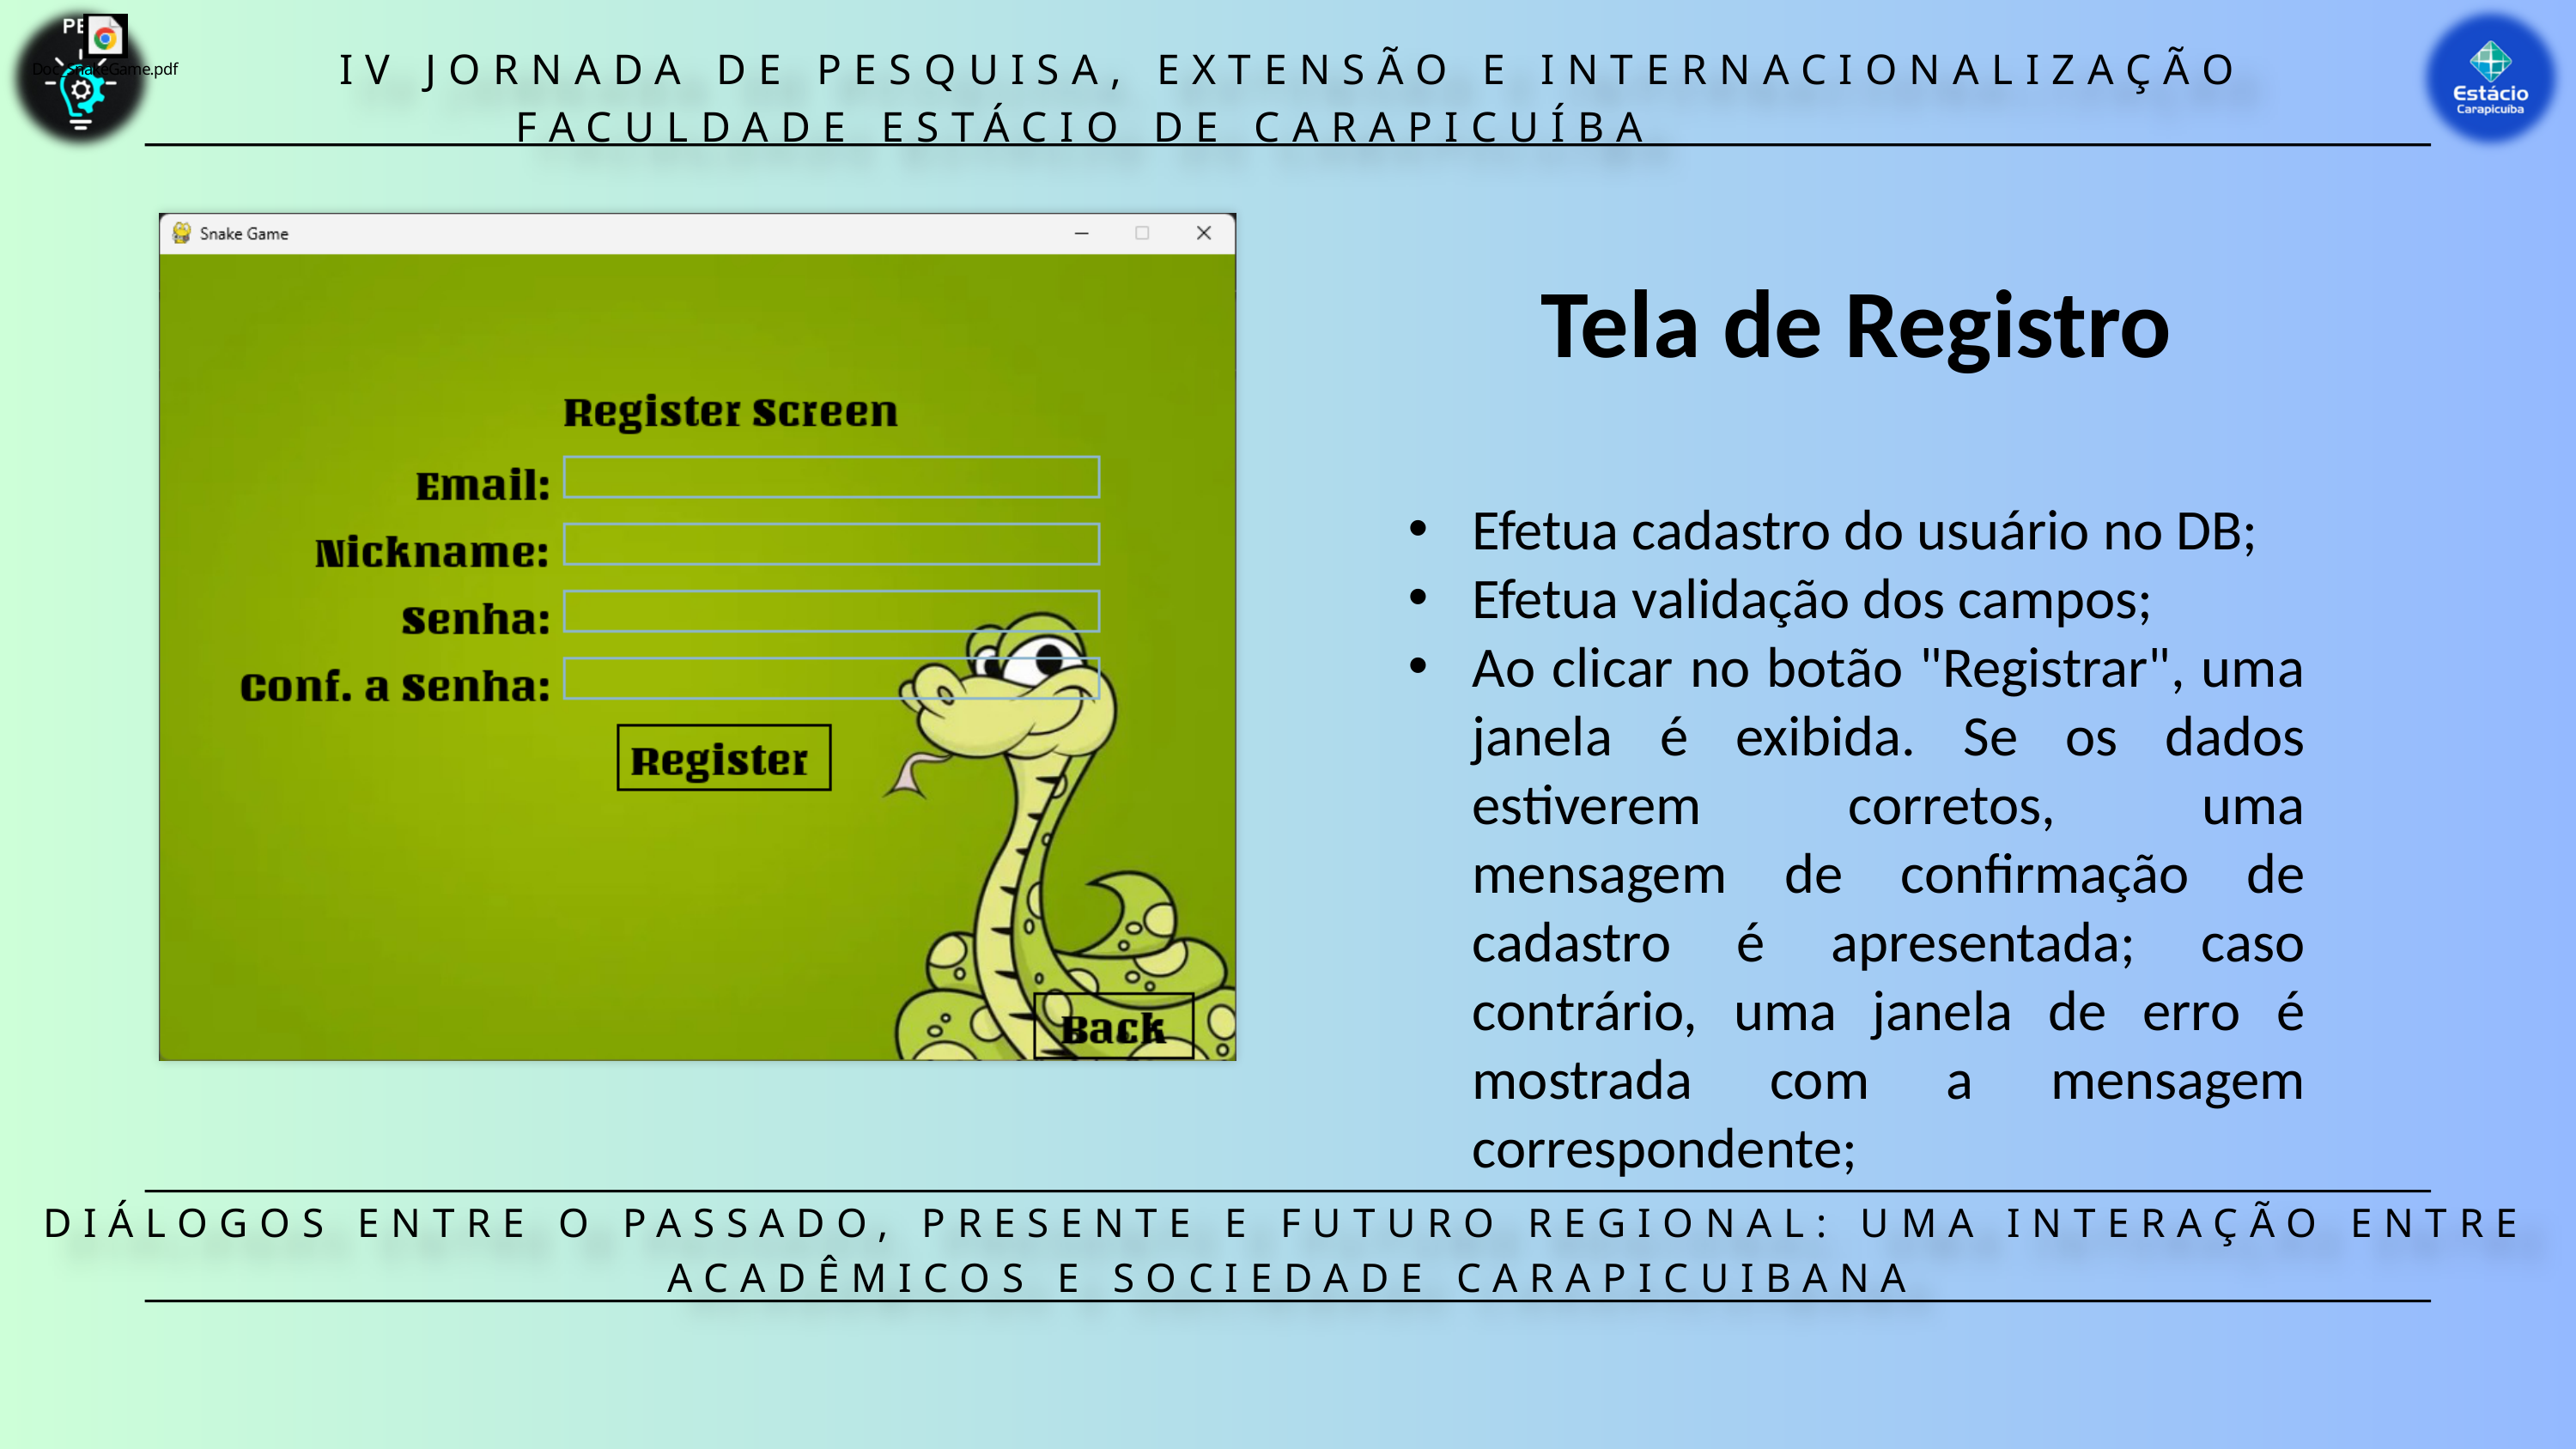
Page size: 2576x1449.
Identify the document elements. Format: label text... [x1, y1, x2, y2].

text_box DIÁLOGOS ENTRE O PASSADO, PRESENTE E FUTURO REGIONAL: UMA INTERAÇÃO ENTRE ACADÊMICOS E SOCIEDADE CARAPICUIBANA [0, 1190, 2576, 1300]
picture [159, 212, 1236, 1062]
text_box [13, 13, 198, 87]
text_box Tela de Registro Efetua cadastro do usuário no DB; Efetua validação dos campos; Ao clicar no botão "Registrar", uma janela é exibida. Se os dados estiverem corretos, uma mensagem de confirmação de cadastro é apresentada; caso contrário, uma janela de erro é mostrada com a mensagem correspondente; [1395, 254, 2318, 1185]
picture [2, 0, 161, 158]
picture [2412, 0, 2570, 158]
text_box IV JORNADA DE PESQUISA, EXTENSÃO E INTERNACIONALIZAÇÃO FACULDADE ESTÁCIO DE CARAPICUÍBA [163, 34, 2408, 150]
